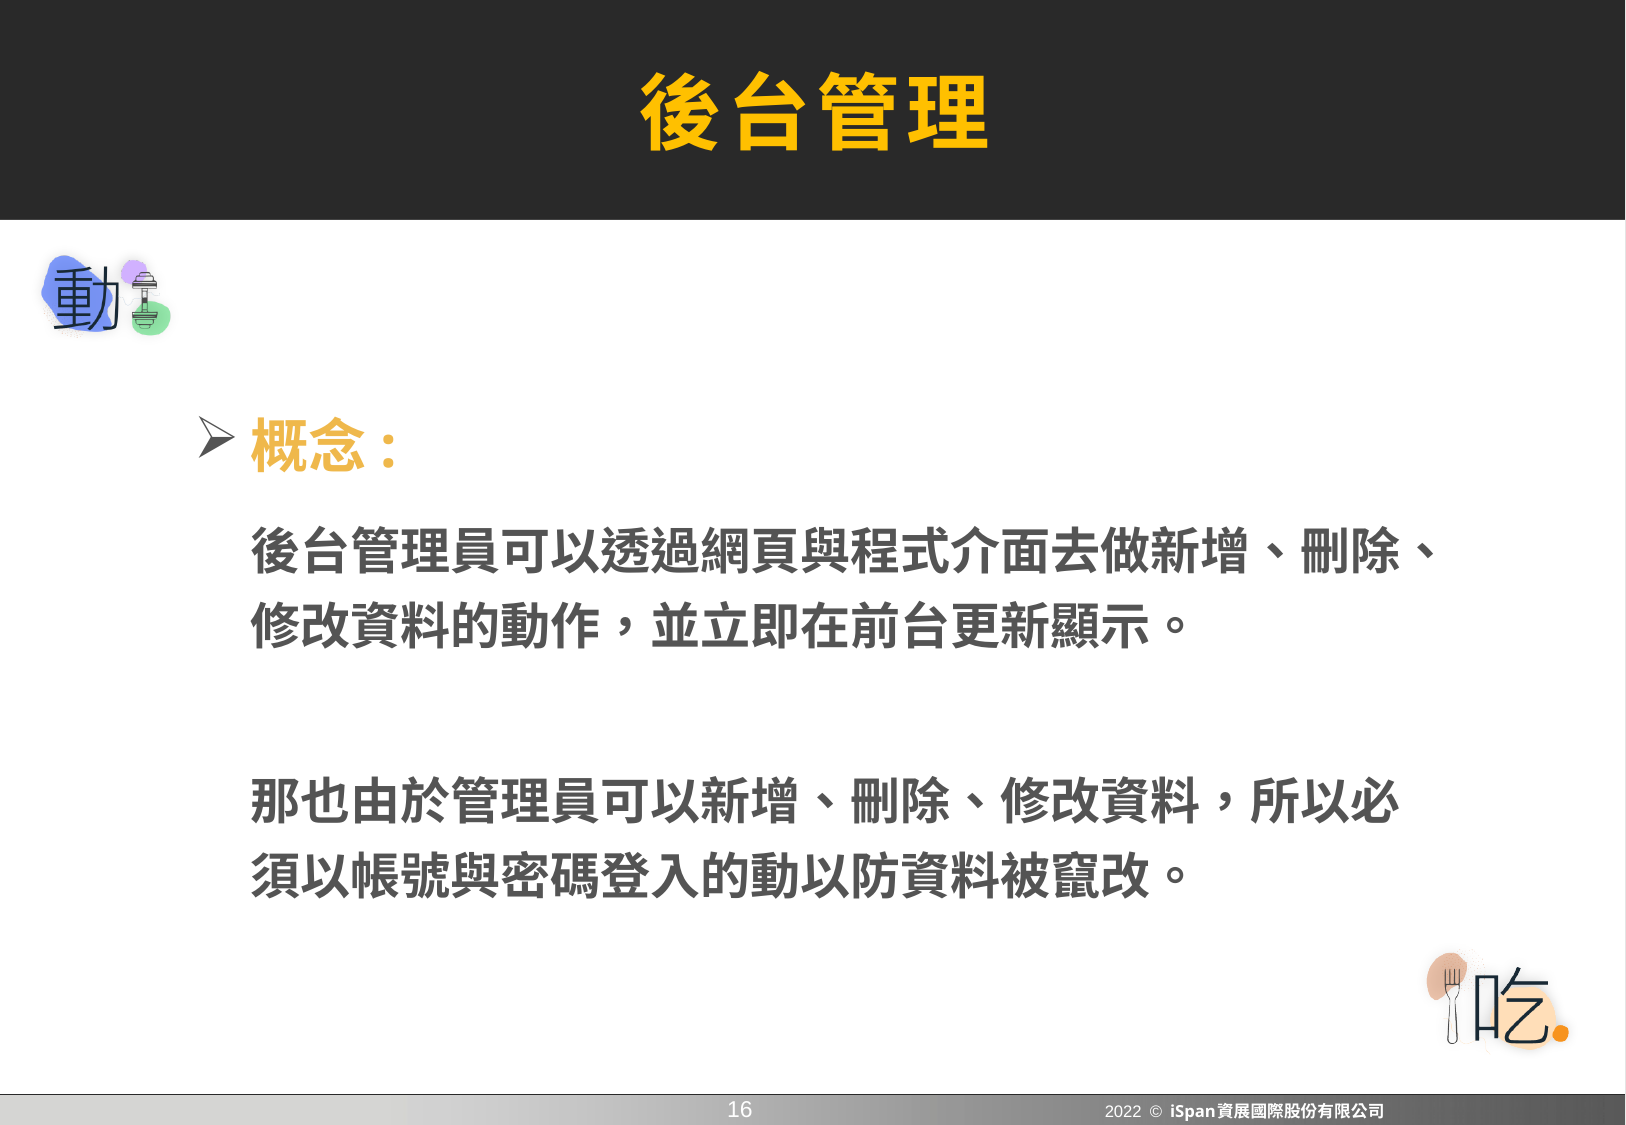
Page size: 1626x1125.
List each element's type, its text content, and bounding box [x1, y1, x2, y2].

picture [1426, 949, 1569, 1055]
picture [32, 236, 177, 350]
picture [0, 0, 1626, 1125]
title 後台管理 [103, 35, 1525, 185]
text_box 概念: 後台管理員可以透過網頁與程式介面去做新增、刪除、修改資料的動作，並立即在前台更新顯示。 那也由於管理員可以新增、刪除、修改資料，所以必須以帳號與密碼登入的動以防資料被竄改。 [179, 397, 1427, 912]
text_box [0, 219, 1625, 1094]
